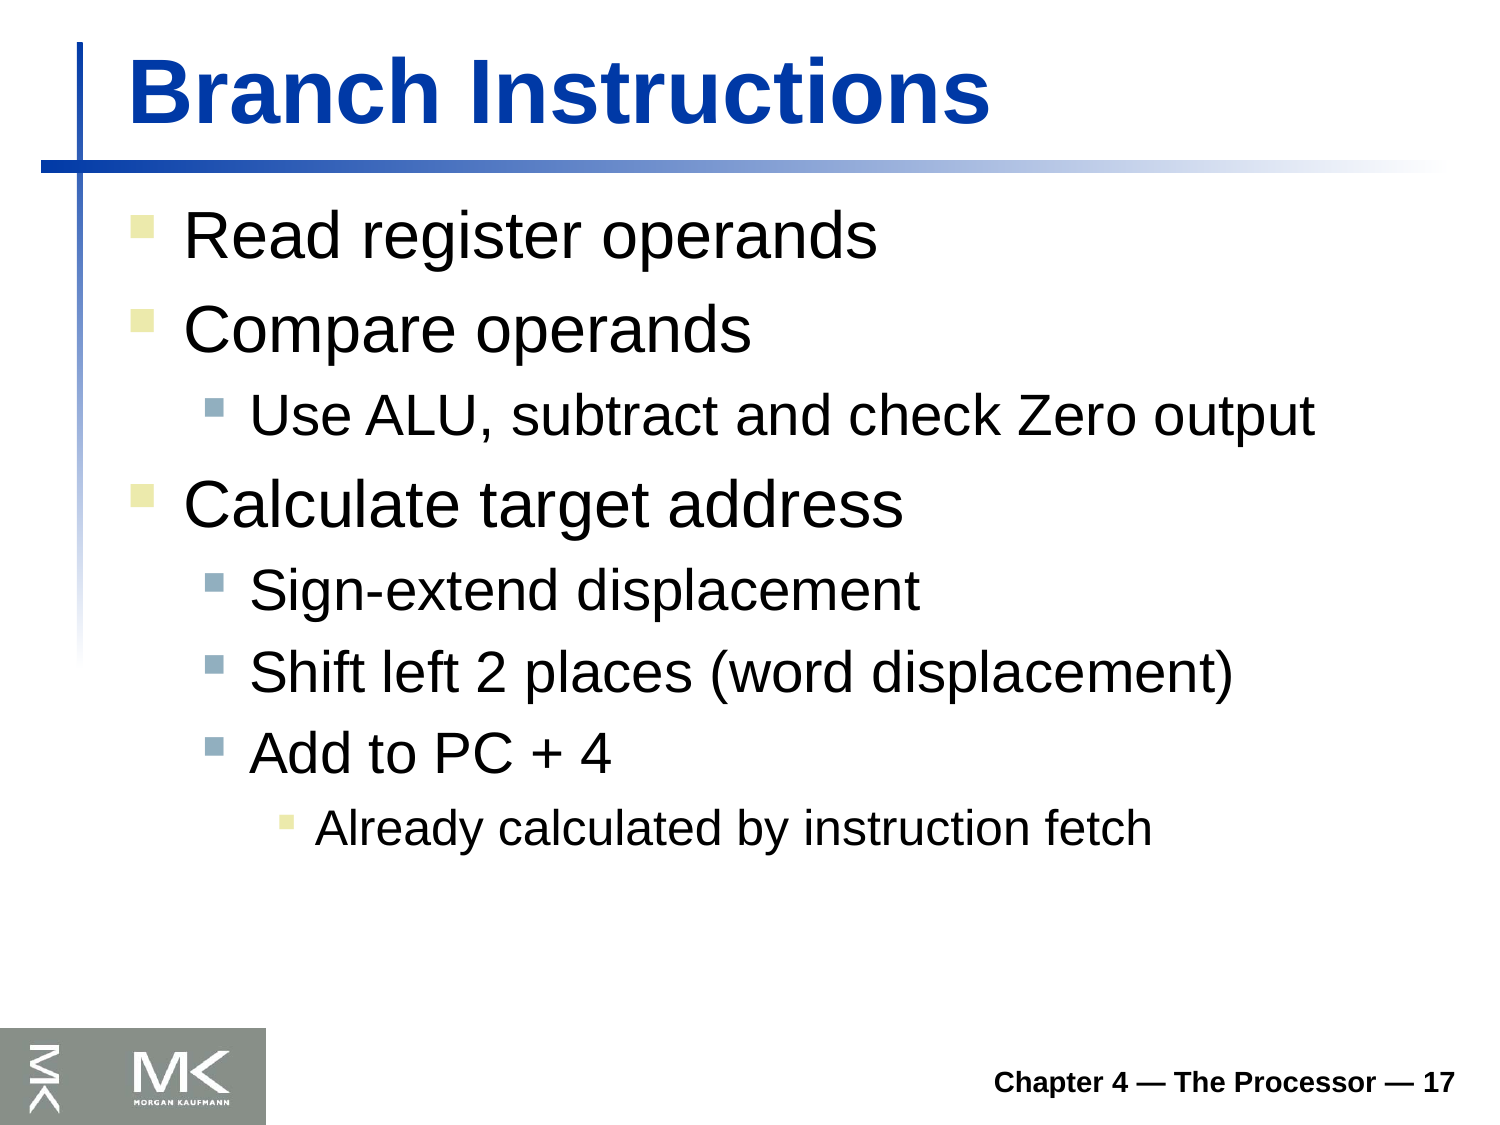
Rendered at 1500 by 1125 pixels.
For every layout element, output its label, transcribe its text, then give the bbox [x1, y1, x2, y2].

title Branch Instructions [112, 23, 1468, 149]
picture [0, 1028, 266, 1125]
footer Chapter 4 — The Processor — 17 [277, 1046, 1471, 1106]
list Read register operands Compare operands Use ALU, subtract and check Zero output Calculate target address Sign-extend displacement Shift left 2 places (word displacement) Add to PC + 4 Already calculated by instruction fetch [112, 184, 1469, 1024]
